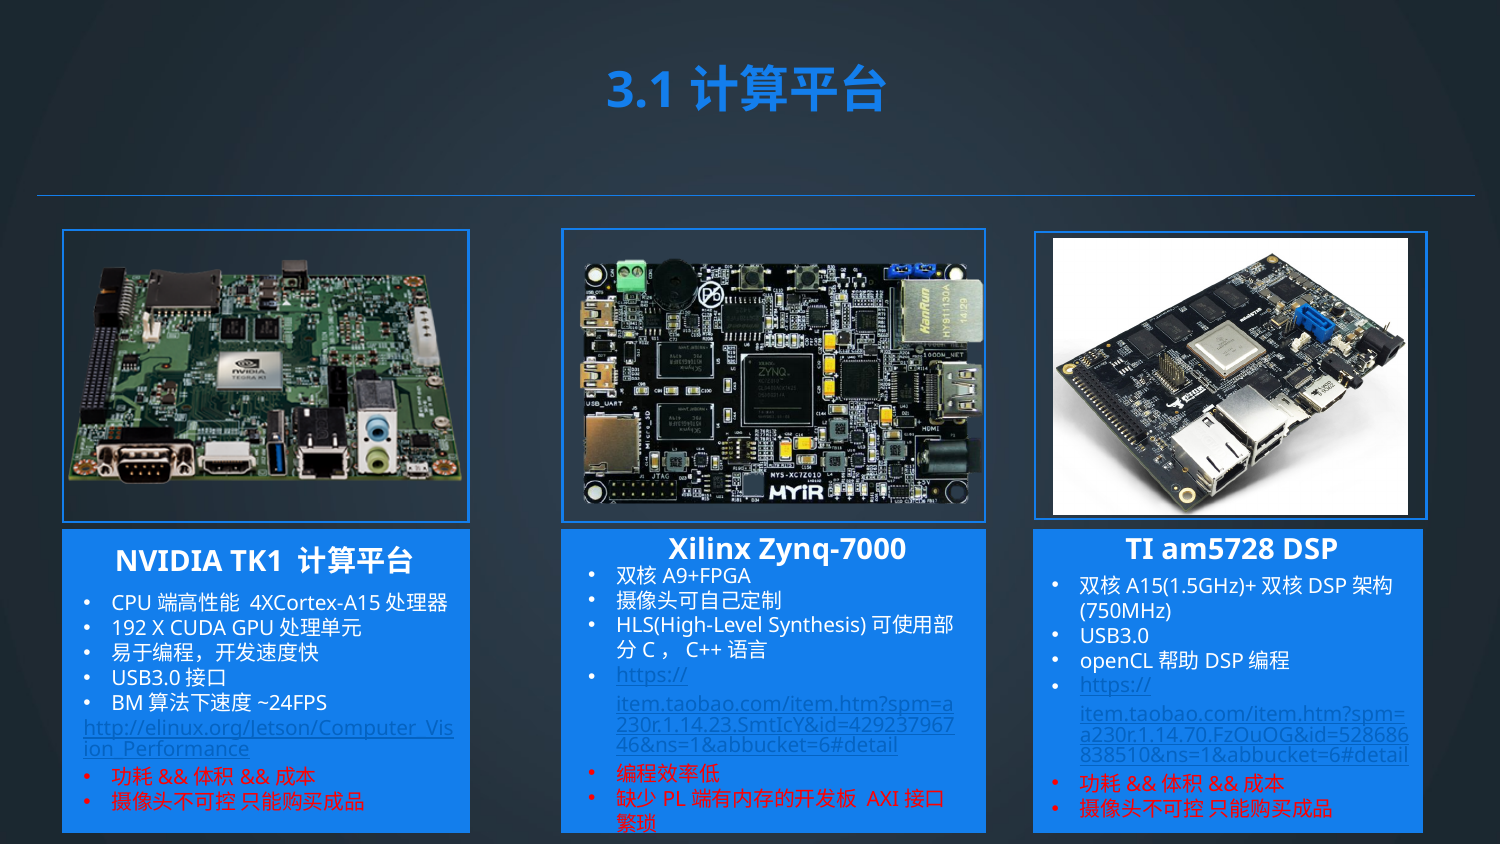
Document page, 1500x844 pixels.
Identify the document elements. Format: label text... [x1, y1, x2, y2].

text_box [561, 228, 986, 523]
text_box [1034, 231, 1428, 520]
text_box [1033, 529, 1423, 833]
text_box TI am5728 DSP [1110, 522, 1354, 564]
text_box 3.1计算平台 [591, 49, 905, 125]
text_box [561, 529, 986, 833]
text_box [62, 229, 470, 523]
text_box CPU端高性能 4XCortex-A15处理器 192 X CUDA GPU处理单元 易于编程，开发速度快 USB3.0接口 BM算法下速度~24FPS http://elinux.org/Jetson/Computer_Vision_Performance 功耗&&体积&&成本 摄像头不可控 只能购买成品 [68, 582, 469, 801]
text_box 双核A9+FPGA 摄像头可自己定制 HLS(High-Level Synthesis)可使用部分C，C++语言 https://item.taobao.com/item.htm?spm=a230r.1.14.23.SmtIcY&id=42923796746&ns=1&abbucket=6#detail 编程效率低 缺少PL端有内存的开发板 AXI接口繁琐 [573, 554, 974, 801]
picture [0, 0, 1500, 844]
text_box NVIDIA TK1 计算平台 [100, 534, 430, 585]
text_box [62, 529, 470, 833]
text_box 双核A15(1.5GHz)+双核DSP架构(750MHz) USB3.0 openCL帮助DSP编程 https://item.taobao.com/item.htm?spm=a230r.1.14.70.FzOuOG&id=528686838510&ns=1&abbucket=6#detail 功耗&&体积&&成本 摄像头不可控 只能购买成品 [1036, 564, 1425, 786]
text_box Xilinx Zynq-7000 [654, 522, 922, 573]
